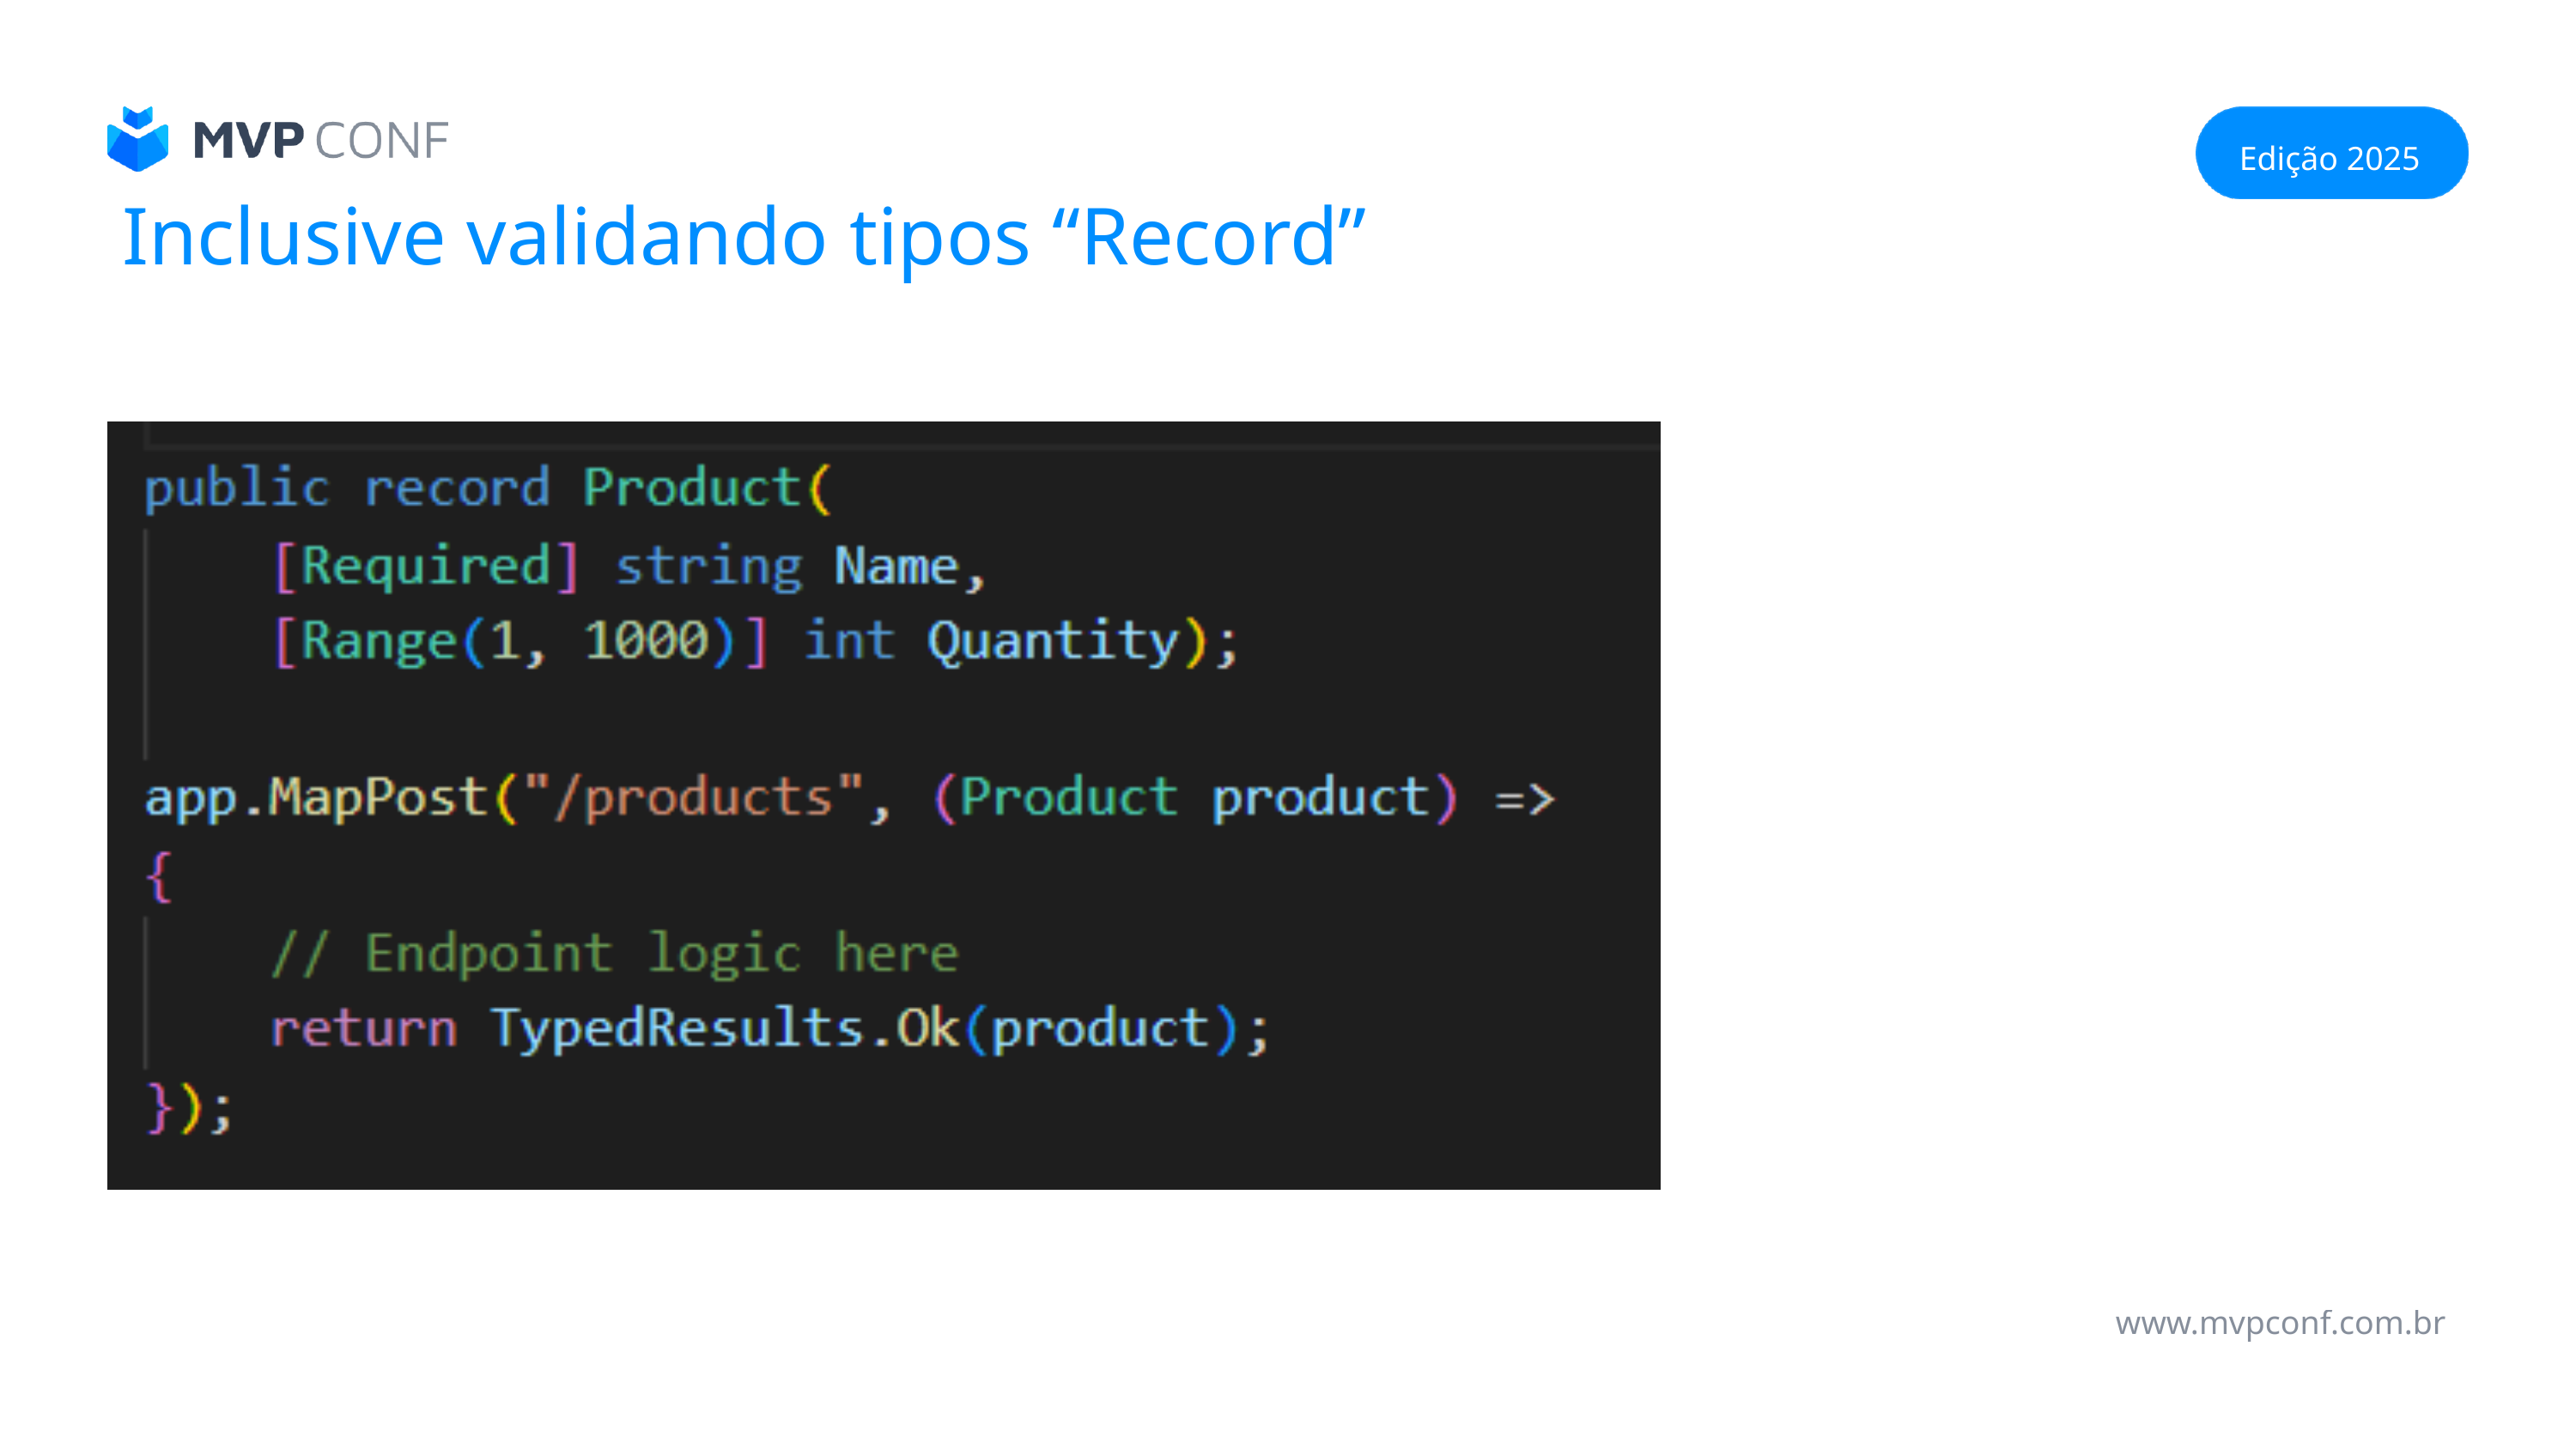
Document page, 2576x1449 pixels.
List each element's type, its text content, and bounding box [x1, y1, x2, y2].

picture [106, 421, 1661, 1190]
picture [106, 106, 448, 172]
text_box www.mvpconf.com.br [2115, 1293, 2473, 1342]
picture [2196, 106, 2469, 199]
text_box Inclusive validando tipos “Record” [122, 193, 2390, 566]
